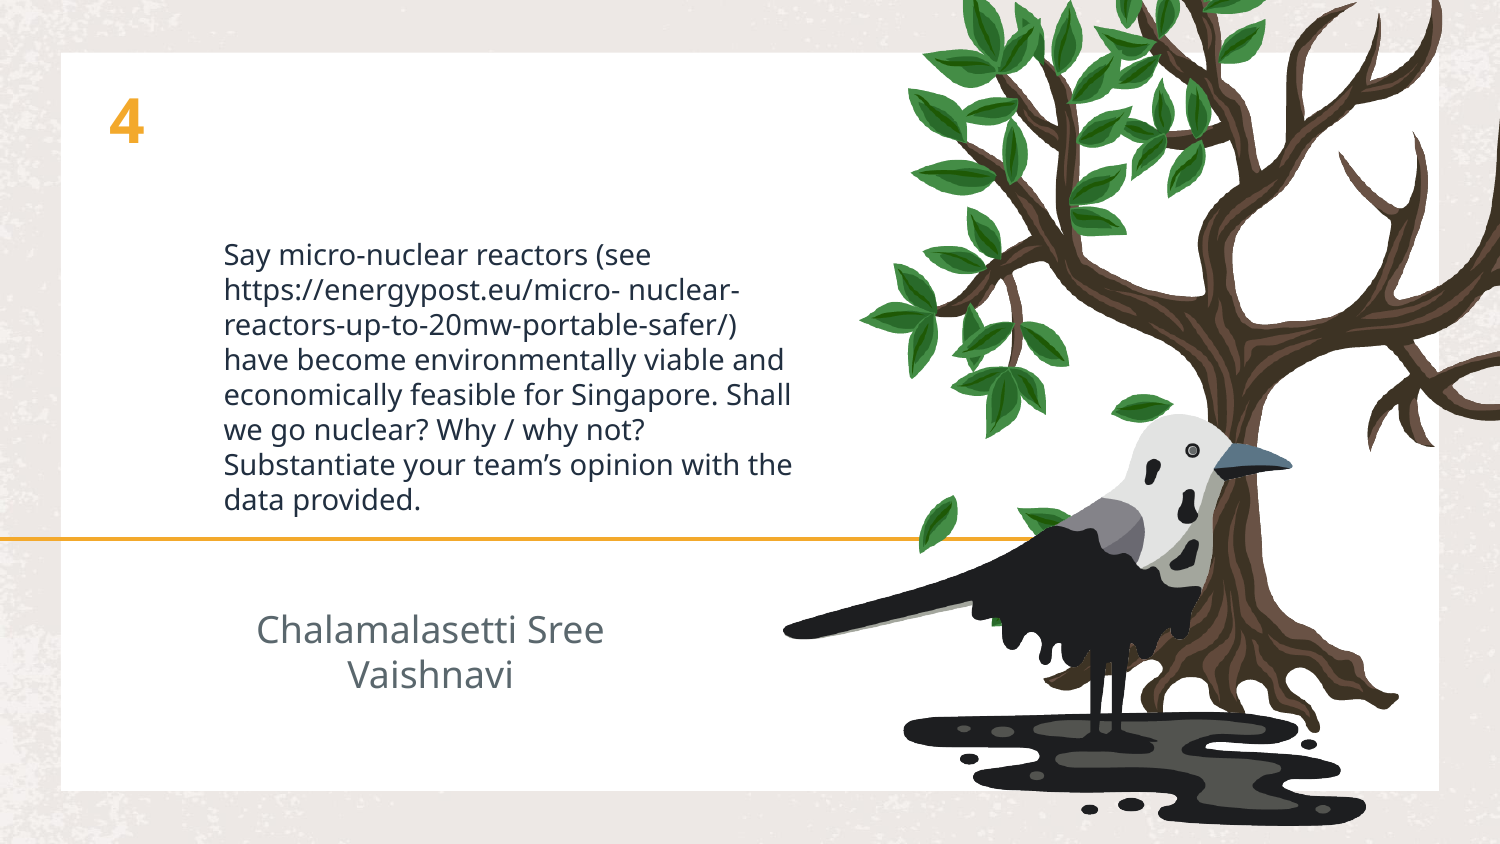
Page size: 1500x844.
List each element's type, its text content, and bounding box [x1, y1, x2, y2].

picture [0, 0, 1500, 844]
title 4 [60, 54, 195, 183]
subtitle Chalamalasetti Sree Vaishnavi [208, 591, 653, 713]
title Say micro-nuclear reactors (see https://energypost.eu/micro- nuclear-reactors-up-to-20mw-portable-safer/) have become environmentally viable and economically feasible for Singapore. Shall we go nuclear? Why / why not? Substantiate your team’s opinion with the data provided. [208, 234, 820, 518]
